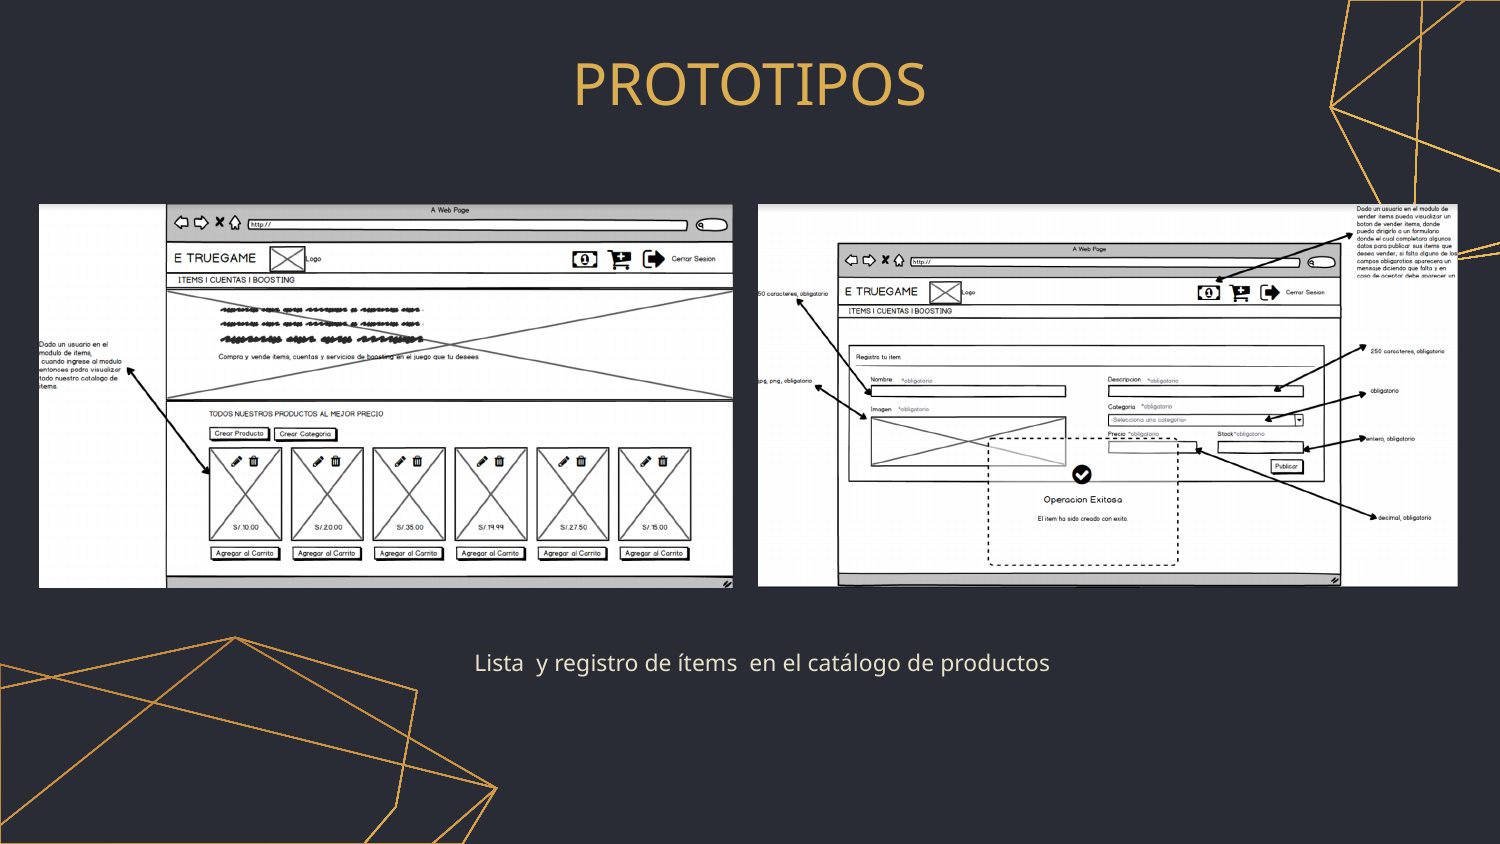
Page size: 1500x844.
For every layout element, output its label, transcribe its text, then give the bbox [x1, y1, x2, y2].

picture [39, 204, 734, 588]
text_box Lista y registro de ítems en el catálogo de productos [443, 634, 1082, 690]
title PROTOTIPOS [327, 47, 1173, 118]
picture [758, 204, 1459, 588]
